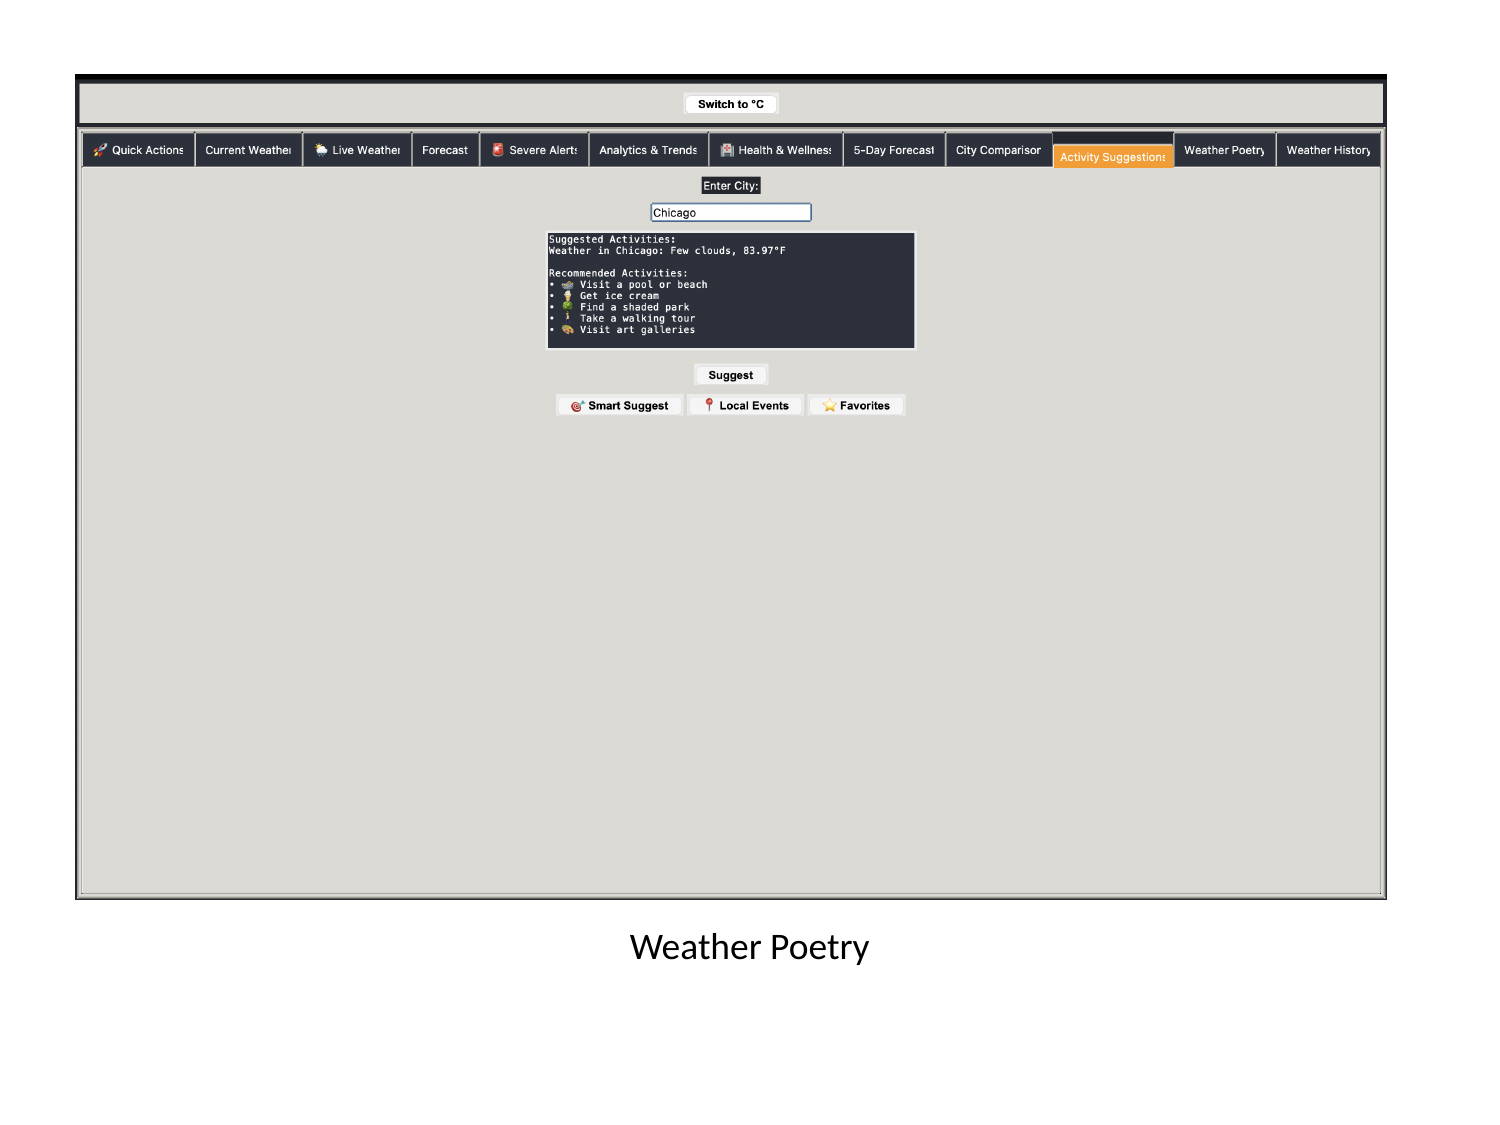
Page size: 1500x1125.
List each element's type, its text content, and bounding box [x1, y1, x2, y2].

picture [74, 74, 1387, 901]
text_box Weather Poetry [614, 914, 885, 975]
